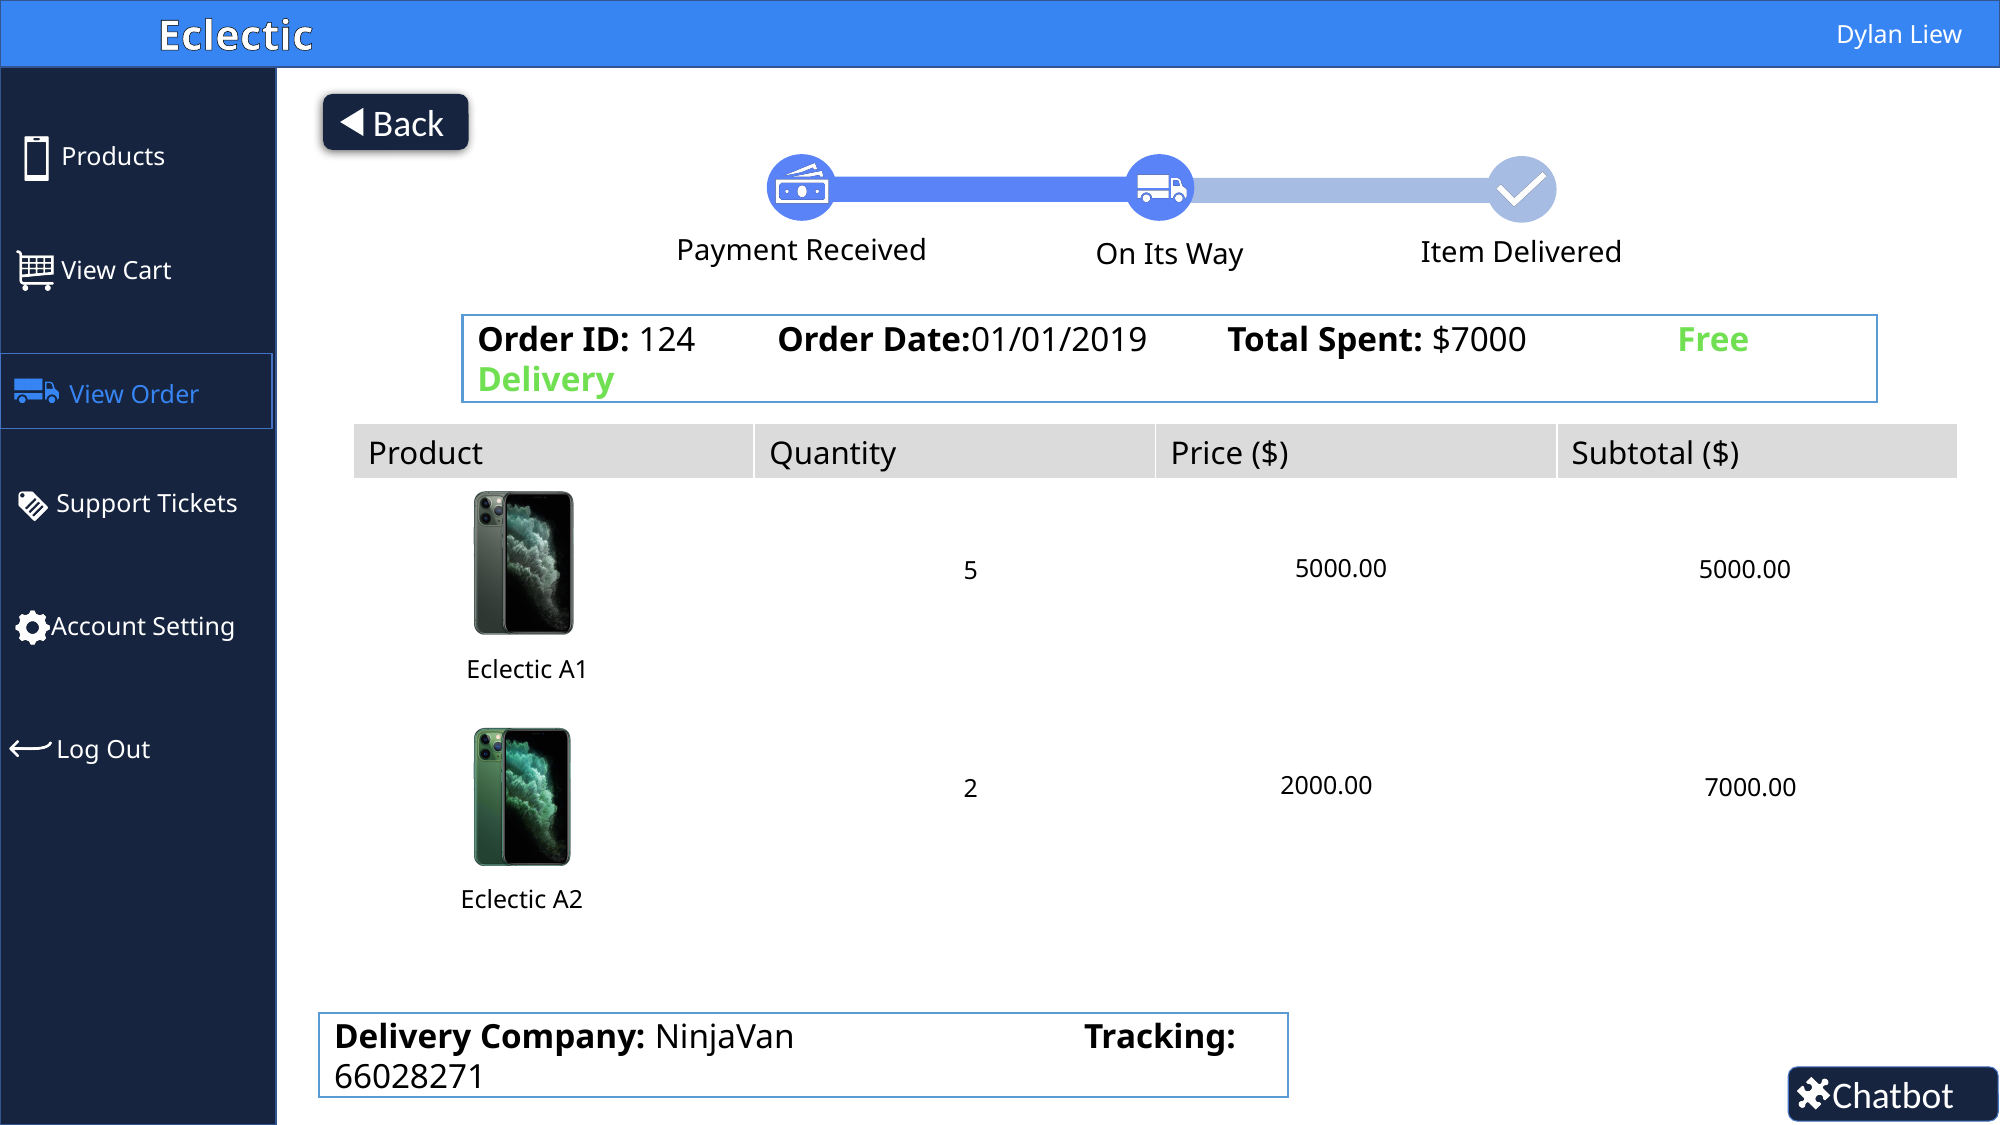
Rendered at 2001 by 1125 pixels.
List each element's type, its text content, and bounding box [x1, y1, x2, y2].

picture [1135, 161, 1189, 215]
text_box On Its Way [1006, 226, 1334, 280]
text_box Dylan Liew [1506, 0, 1978, 67]
text_box [1498, 216, 1545, 224]
table_header Price ($) [1156, 424, 1556, 478]
text_box [0, 0, 2000, 68]
table_header Subtotal ($) [1558, 424, 1957, 478]
text_box 5000.00 [1658, 545, 1807, 592]
text_box [1136, 153, 1183, 161]
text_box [12, 122, 287, 190]
text_box [1123, 162, 1135, 213]
text_box [777, 213, 826, 222]
text_box 7000.00 [1658, 761, 1812, 811]
table_header Product [354, 424, 753, 478]
text_box 5 [890, 546, 993, 592]
picture [472, 480, 575, 646]
text_box [1485, 166, 1495, 213]
text_box [1192, 177, 1488, 204]
text_box Payment Received [592, 222, 1012, 275]
text_box [1498, 154, 1545, 163]
text_box [765, 166, 773, 209]
text_box Eclectic A1 [334, 641, 722, 695]
text_box [831, 167, 838, 208]
text_box [1189, 168, 1196, 207]
text_box [340, 107, 364, 137]
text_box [8, 469, 281, 537]
text_box Eclectic A2 [328, 872, 716, 926]
text_box [835, 176, 1126, 203]
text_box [7, 714, 281, 782]
text_box Back [323, 93, 469, 150]
picture [773, 155, 831, 213]
text_box 5000.00 [1248, 543, 1403, 592]
text_box 2000.00 [1234, 759, 1388, 809]
text_box 2 [890, 764, 993, 811]
text_box Order ID: 124 Order Date:01/01/2019 Total Spent: $7000 Free Delivery [461, 314, 1878, 403]
picture [1495, 163, 1548, 216]
text_box [0, 353, 272, 429]
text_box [1788, 1066, 1999, 1122]
text_box [1137, 215, 1181, 222]
text_box Delivery Company: NinjaVan Tracking: 66028271 [318, 1012, 1289, 1098]
picture [472, 717, 572, 877]
text_box Eclectic [0, 0, 472, 67]
text_box Item Delivered [1357, 224, 1686, 278]
text_box [1548, 166, 1558, 213]
text_box [0, 68, 277, 360]
table_header Quantity [755, 424, 1155, 478]
text_box [0, 427, 277, 1125]
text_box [12, 360, 295, 427]
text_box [12, 236, 287, 304]
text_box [8, 592, 276, 659]
